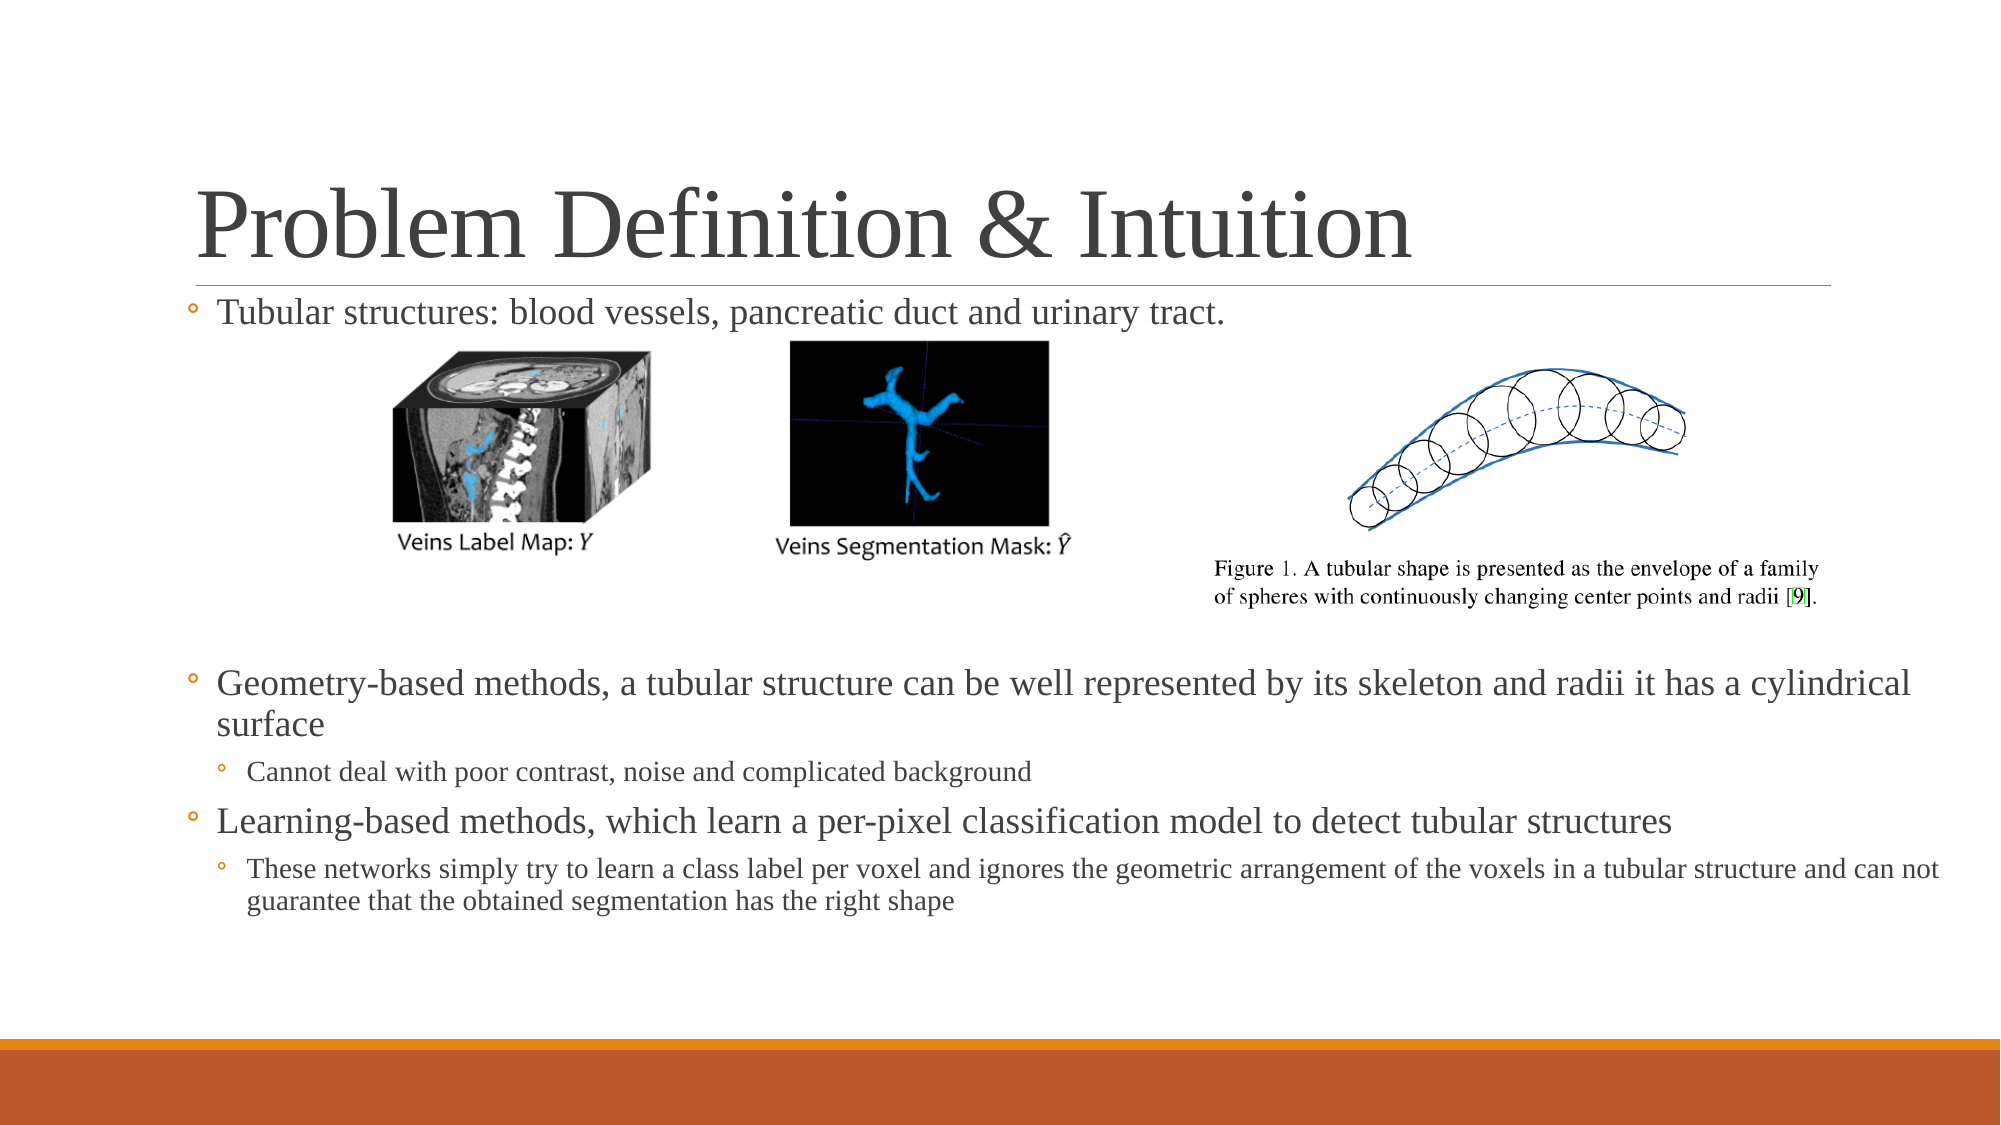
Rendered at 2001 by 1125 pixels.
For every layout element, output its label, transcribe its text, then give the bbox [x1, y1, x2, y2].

picture [766, 325, 1089, 562]
title Problem Definition & Intuition [180, 47, 1830, 285]
picture [1204, 335, 1831, 629]
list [368, 333, 664, 562]
text_box ﻿Tubular structures: ﻿blood vessels, pancreatic duct and urinary tract. ﻿Geometry-based methods, a tubular structure can be well represented by its skeleton and radii it has a cylindrical surface ﻿Cannot deal with poor contrast, noise and complicated background ﻿Learning-based methods, which learn a per-pixel classification model to detect tubular structures ﻿These networks simply try to learn a class label per voxel and ignores the geometric arrangement of the voxels in a tubular structure and can not guarantee that the obtained segmentation has the right shape [153, 285, 1961, 1002]
